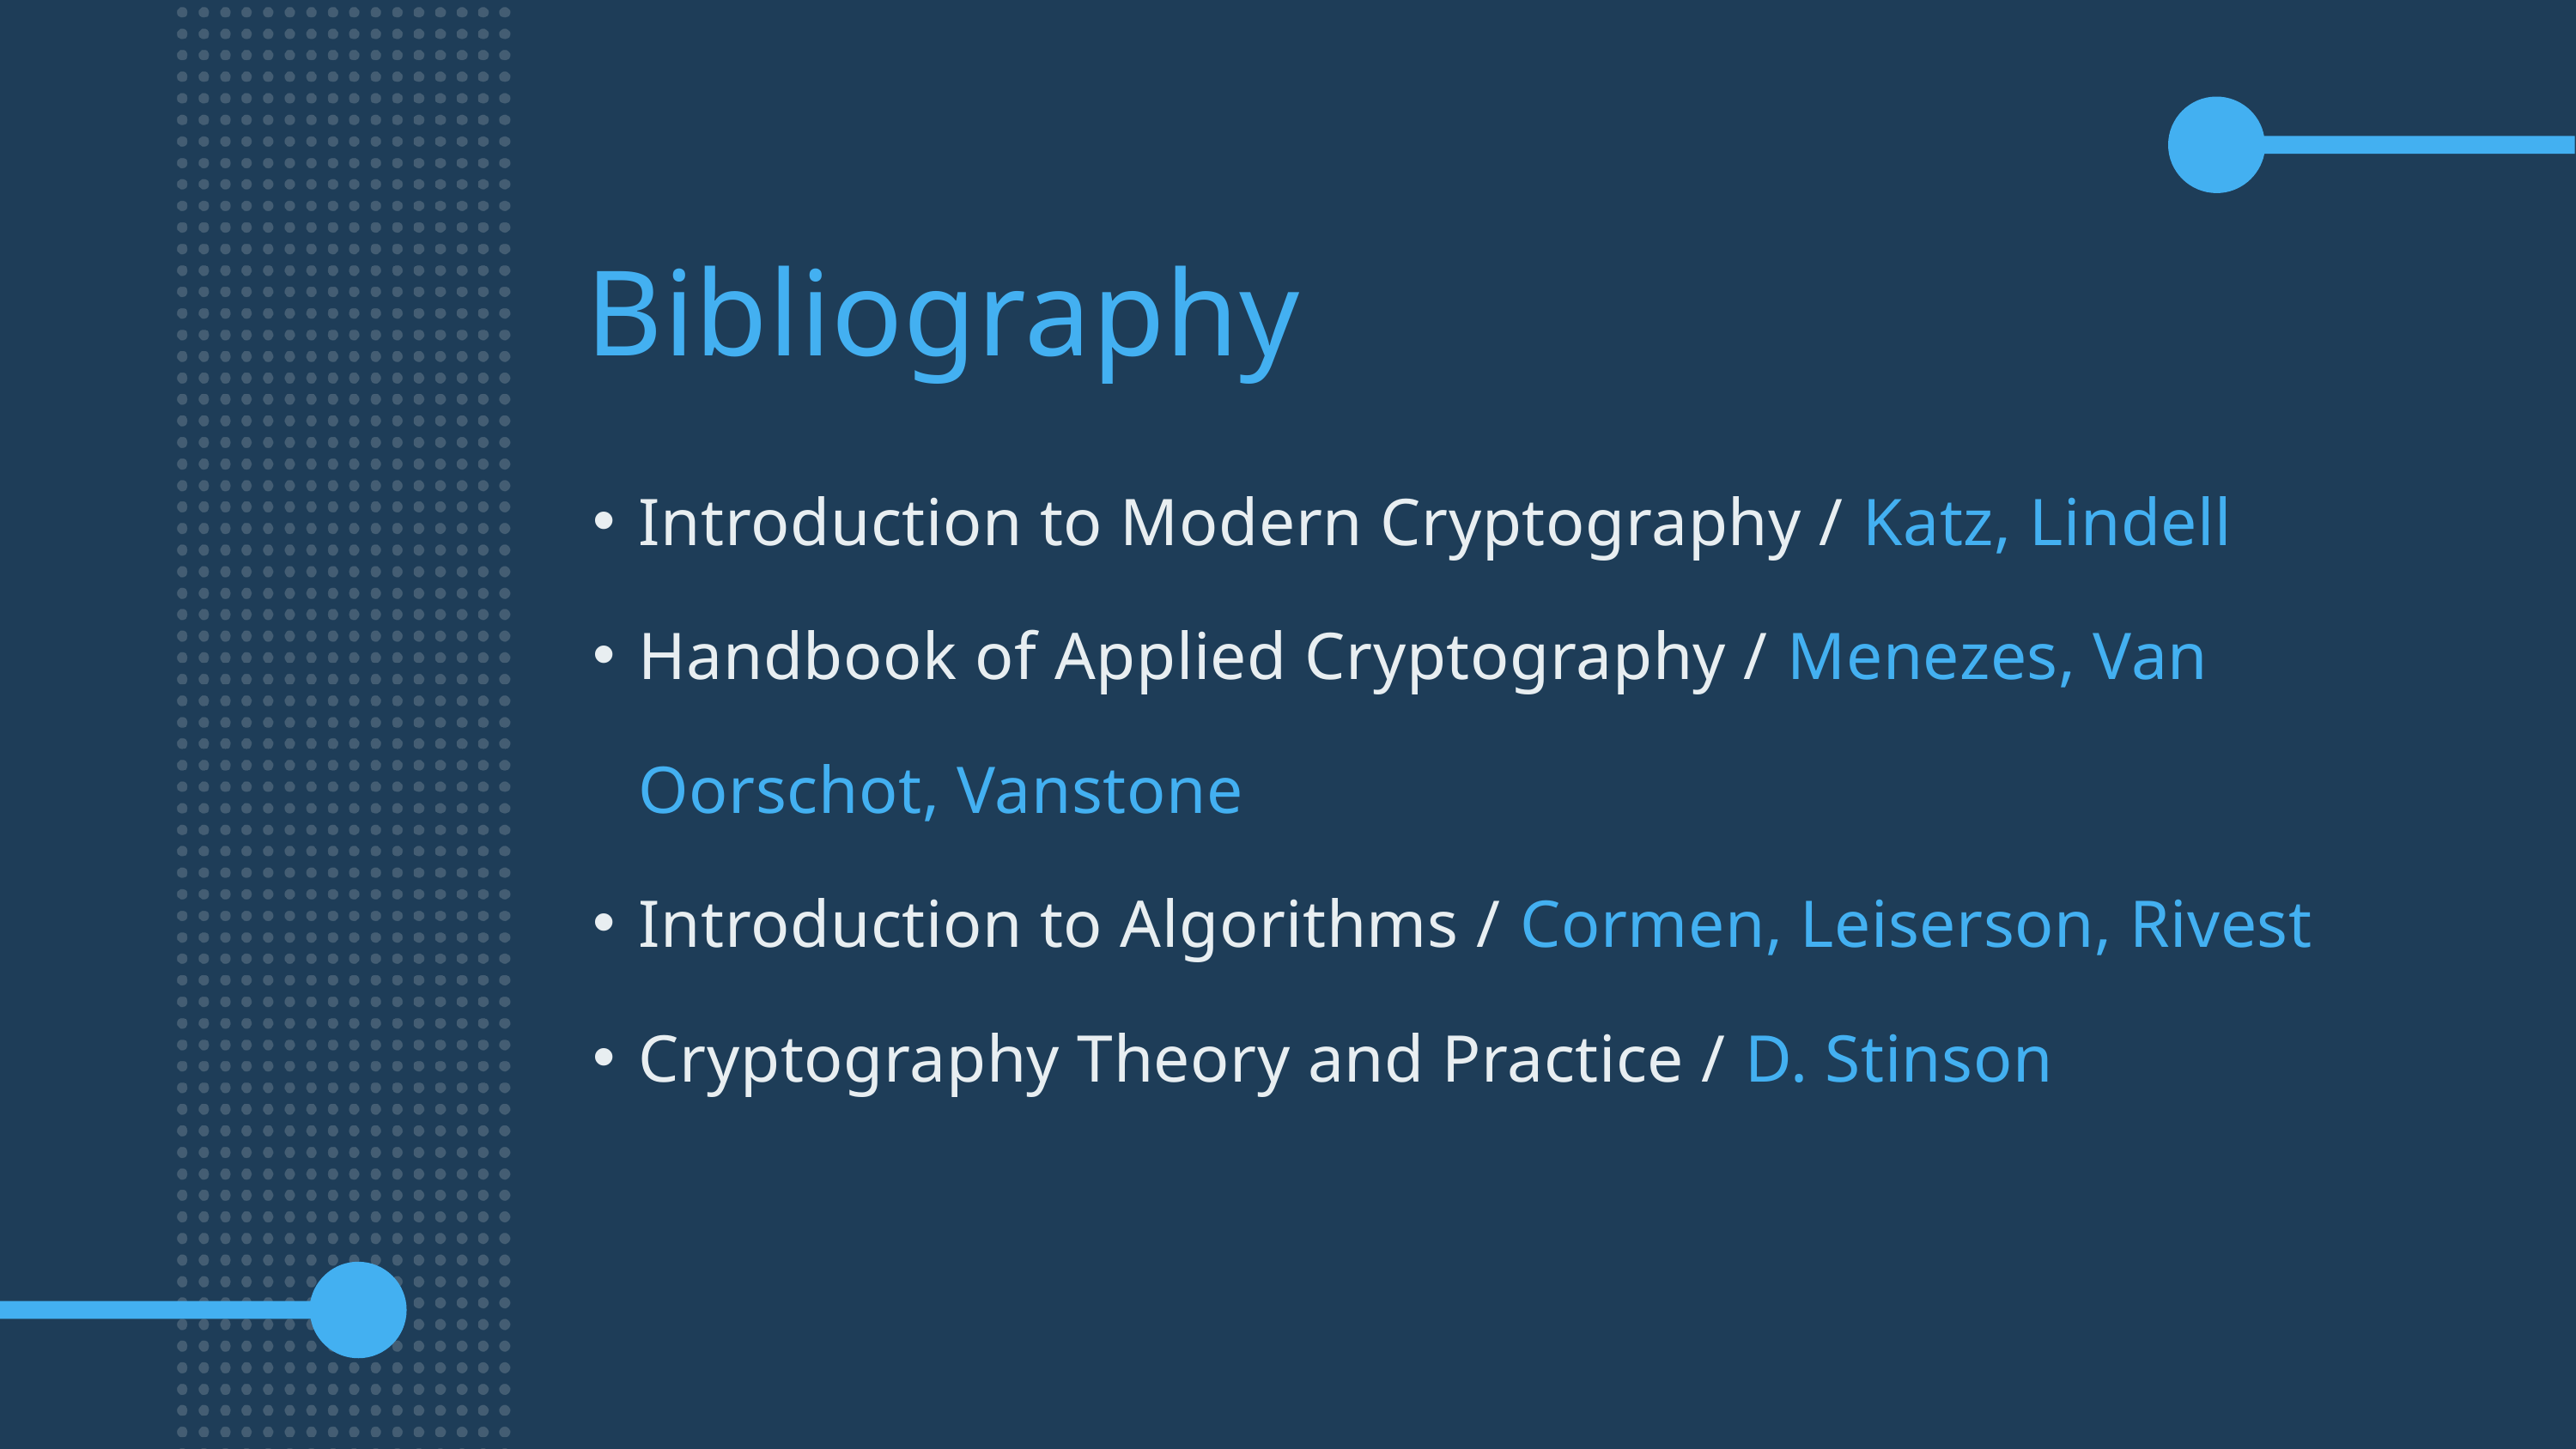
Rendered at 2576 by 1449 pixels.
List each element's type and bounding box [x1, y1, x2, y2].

picture [171, 0, 519, 1449]
text_box [547, 230, 2470, 1101]
text_box [2167, 84, 2575, 205]
text_box [0, 1249, 407, 1371]
